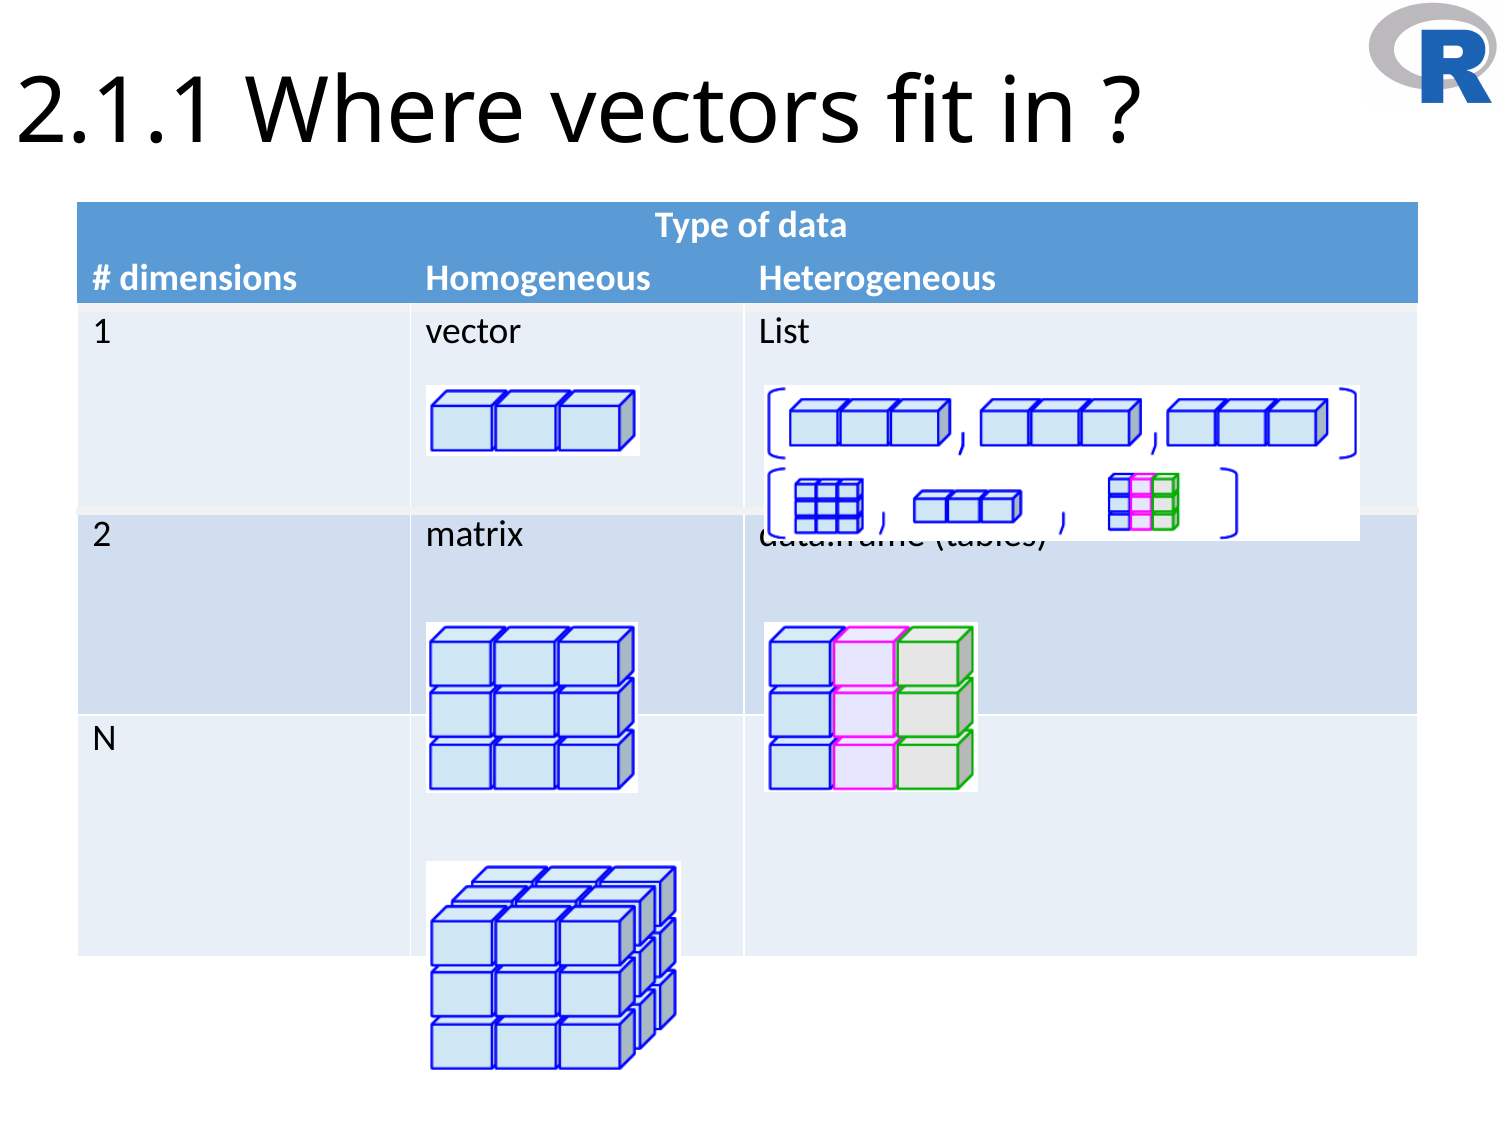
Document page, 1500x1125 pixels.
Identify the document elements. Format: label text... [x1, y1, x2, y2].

table_header # dimensions [77, 218, 411, 303]
table_cell vector [411, 312, 743, 507]
table_cell Heterogeneous [744, 255, 1418, 303]
table_cell array [411, 716, 743, 956]
picture [426, 385, 640, 456]
table_cell 1 [78, 312, 410, 507]
table_header Type of data [411, 218, 1418, 255]
table_cell data.frame (tables) [745, 515, 1417, 714]
table_cell 2 [78, 515, 410, 714]
table_cell N [78, 716, 410, 956]
table_cell List [745, 312, 1417, 507]
picture [426, 622, 638, 794]
table_cell [745, 716, 1417, 956]
picture [426, 861, 681, 1072]
picture [764, 622, 978, 793]
picture [764, 385, 1360, 541]
table_cell Homogeneous [411, 255, 744, 303]
picture [1365, 0, 1500, 107]
table_cell matrix [411, 515, 743, 714]
text_box 2.1.1 Where vectors fit in ? [0, 0, 1500, 218]
